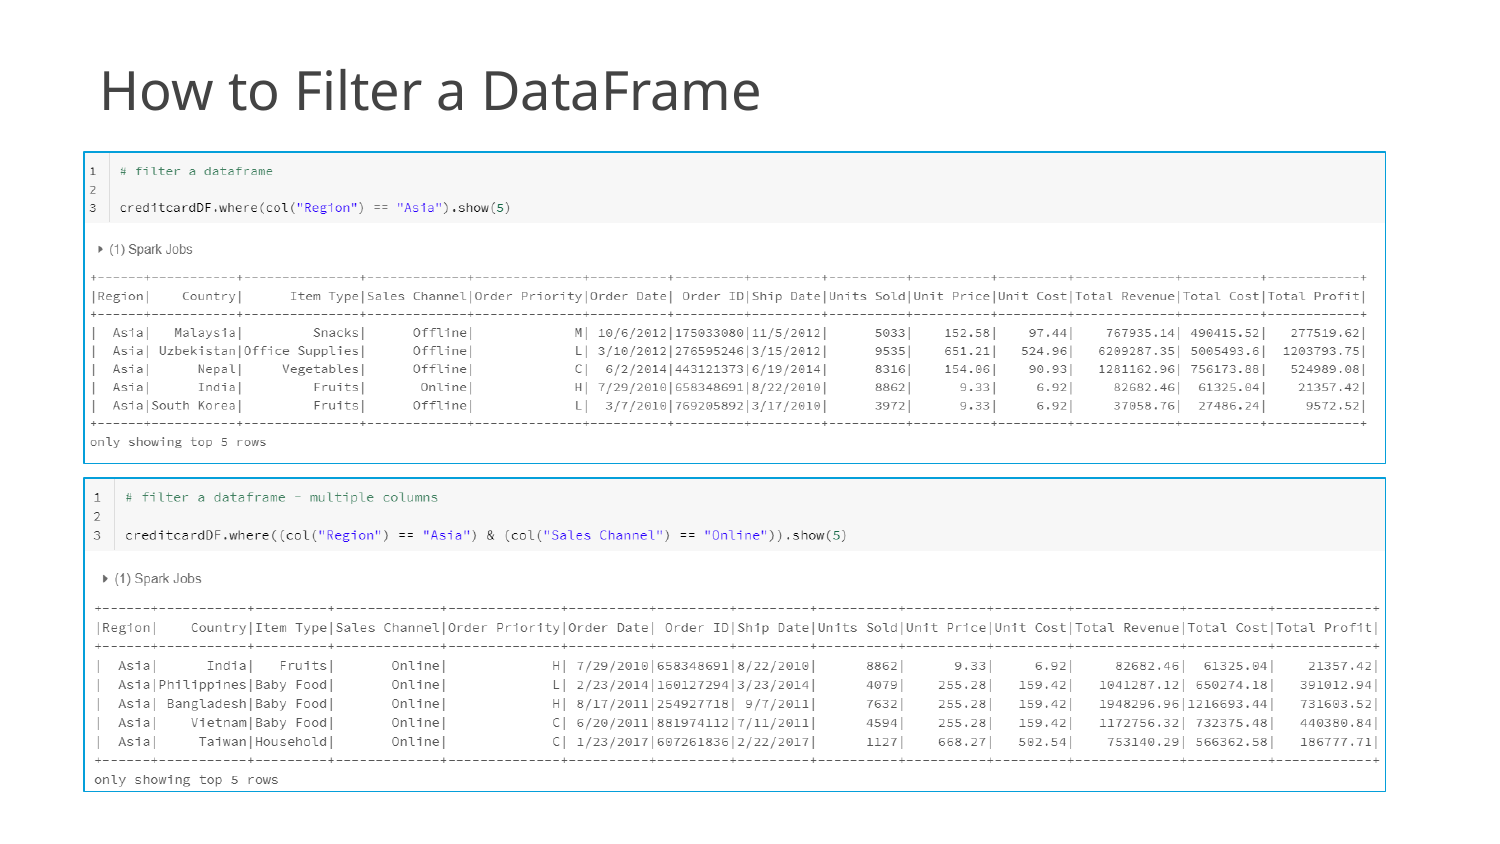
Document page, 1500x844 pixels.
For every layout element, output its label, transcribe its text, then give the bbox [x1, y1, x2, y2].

text_box How to Filter a DataFrame [84, 58, 817, 118]
picture [86, 154, 1384, 462]
picture [86, 480, 1384, 790]
